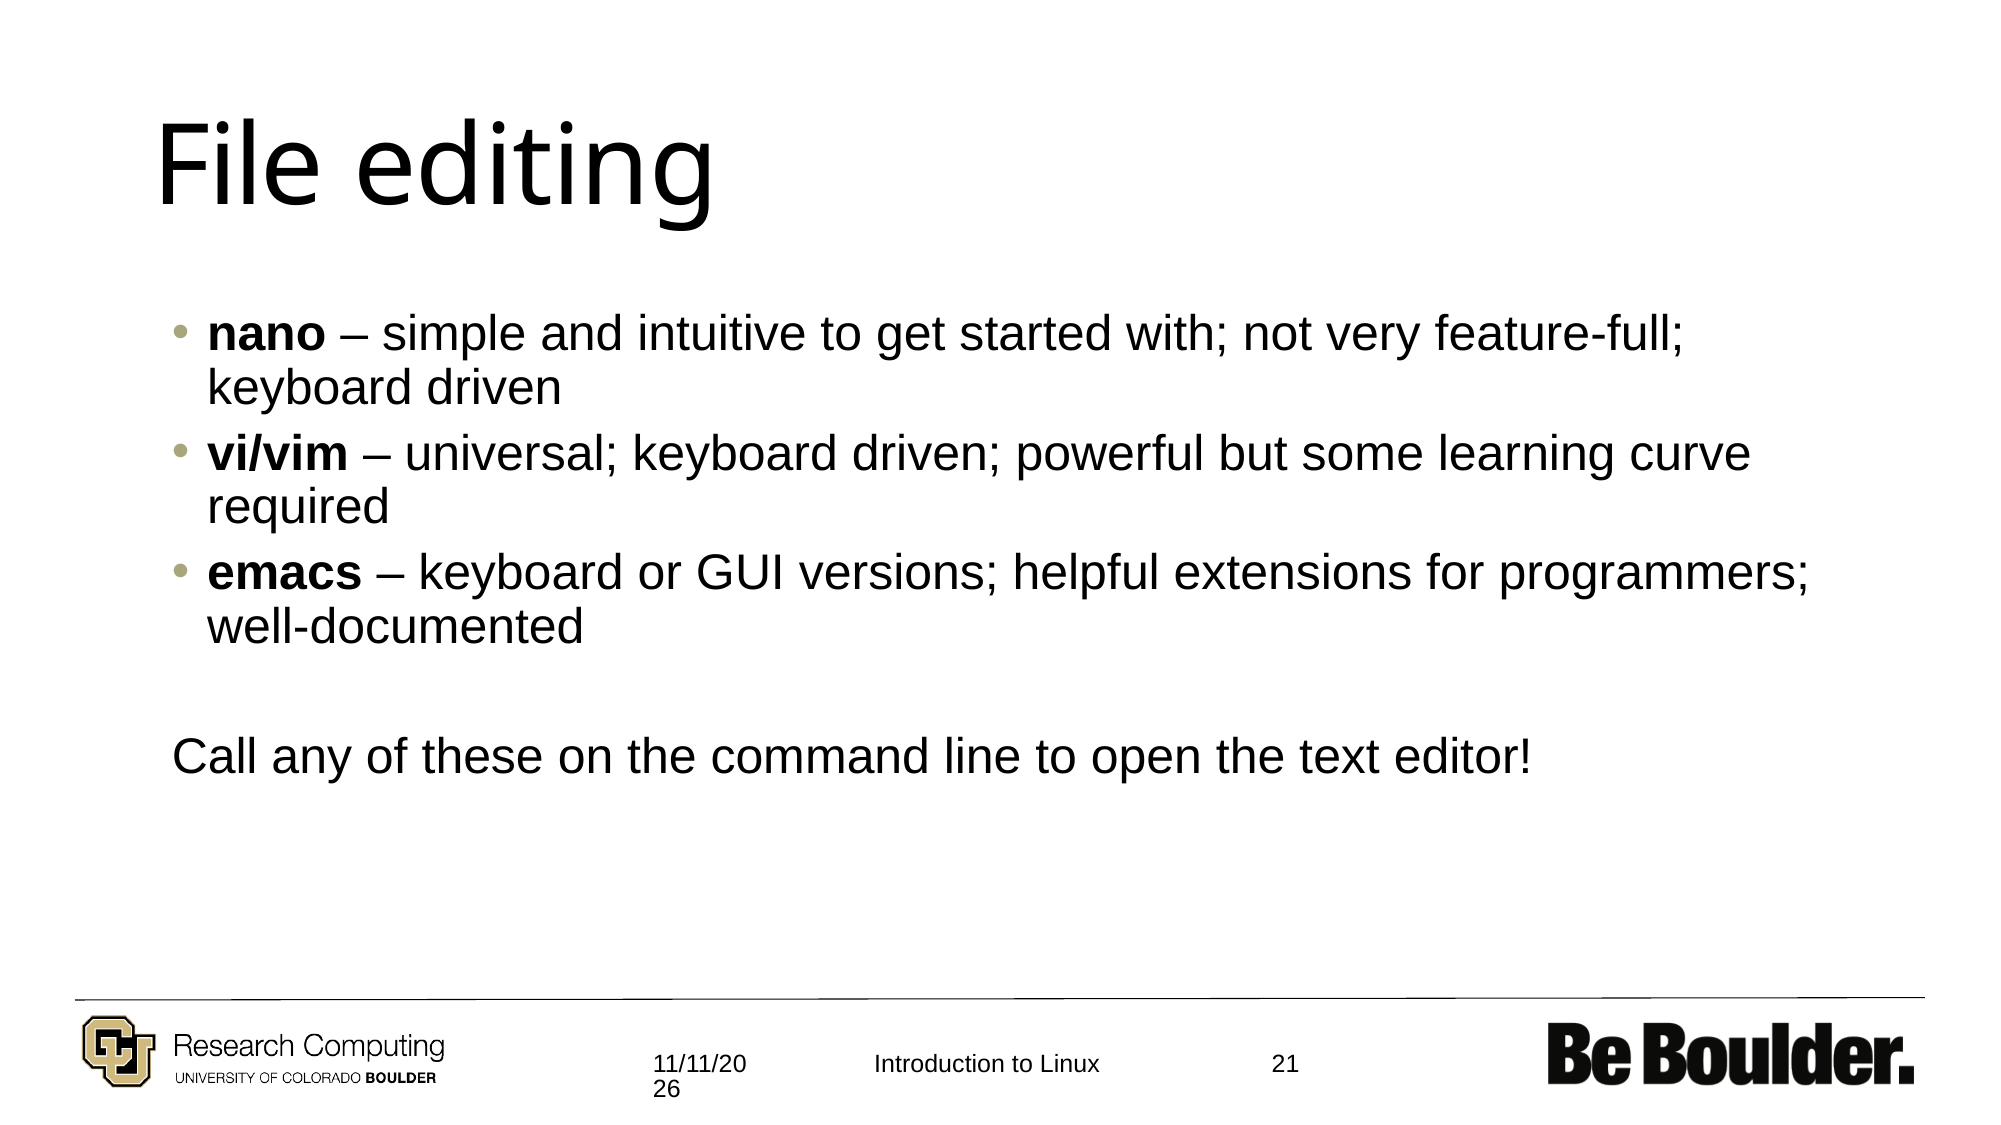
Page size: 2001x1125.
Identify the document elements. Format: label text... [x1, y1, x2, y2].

picture [1524, 1015, 1938, 1088]
picture [81, 1015, 444, 1088]
list nano – simple and intuitive to get started with; not very feature-full; keyboard driven vi/vim – universal; keyboard driven; powerful but some learning curve required emacs – keyboard or GUI versions; helpful extensions for programmers; well-documented Call any of these on the command line to open the text editor! [137, 299, 1863, 983]
footer Introduction to Linux [772, 1032, 1202, 1093]
slide_number 21 [1202, 1032, 1315, 1093]
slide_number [637, 1032, 772, 1093]
title File editing [137, 59, 1863, 278]
